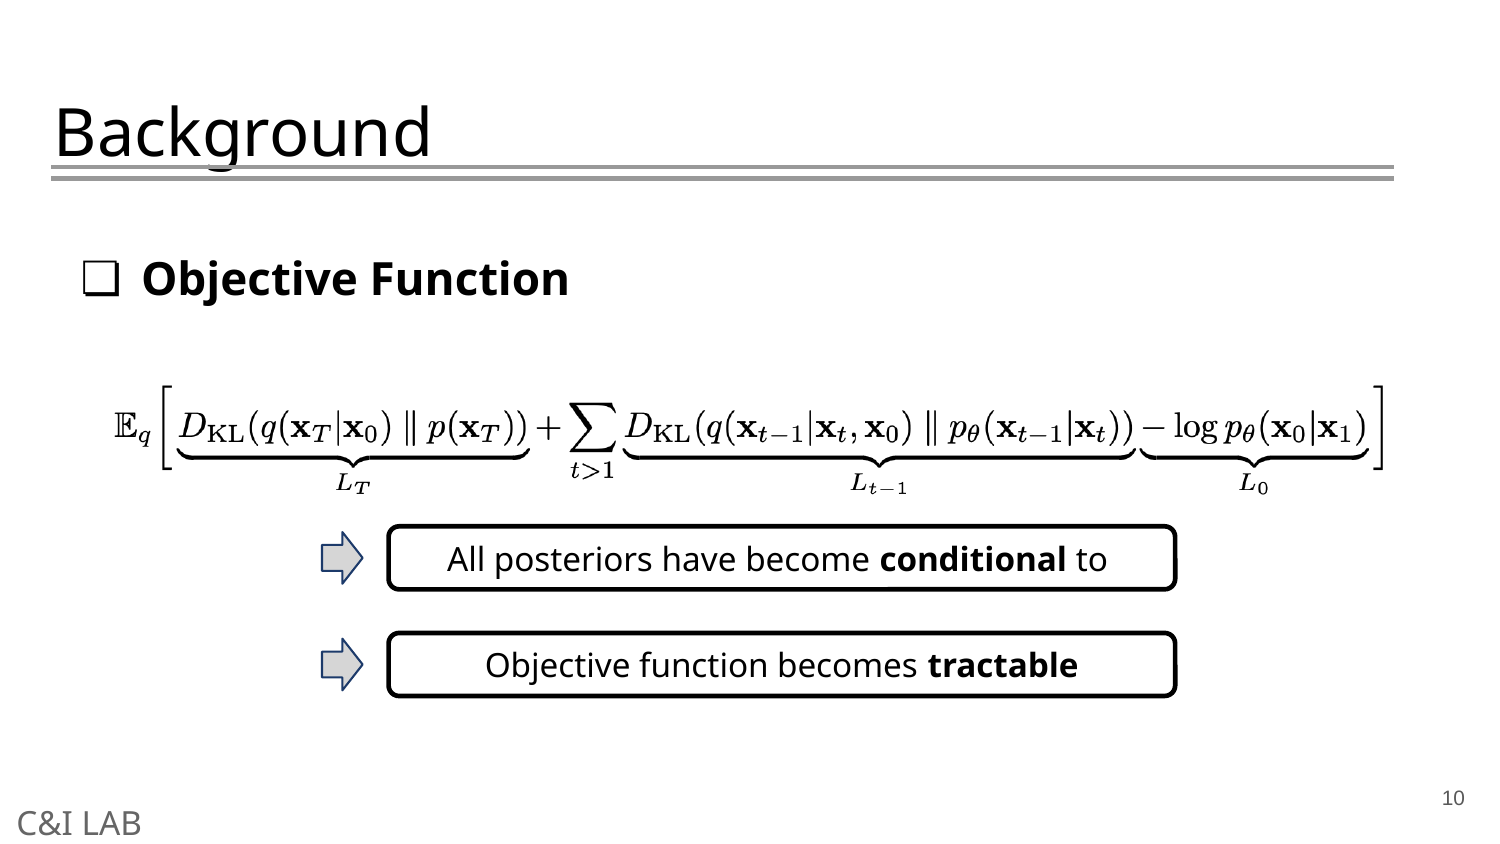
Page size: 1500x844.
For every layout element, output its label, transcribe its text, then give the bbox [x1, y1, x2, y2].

text_box [319, 636, 365, 693]
list Objective Function [51, 226, 1449, 321]
text_box [319, 530, 365, 586]
text_box Objective function becomes tractable [386, 630, 1178, 699]
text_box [50, 166, 1395, 179]
title Background [38, 74, 1437, 169]
picture [112, 378, 1388, 498]
text_box C&I LAB [1, 801, 1500, 844]
slide_number 10 [1389, 764, 1480, 801]
